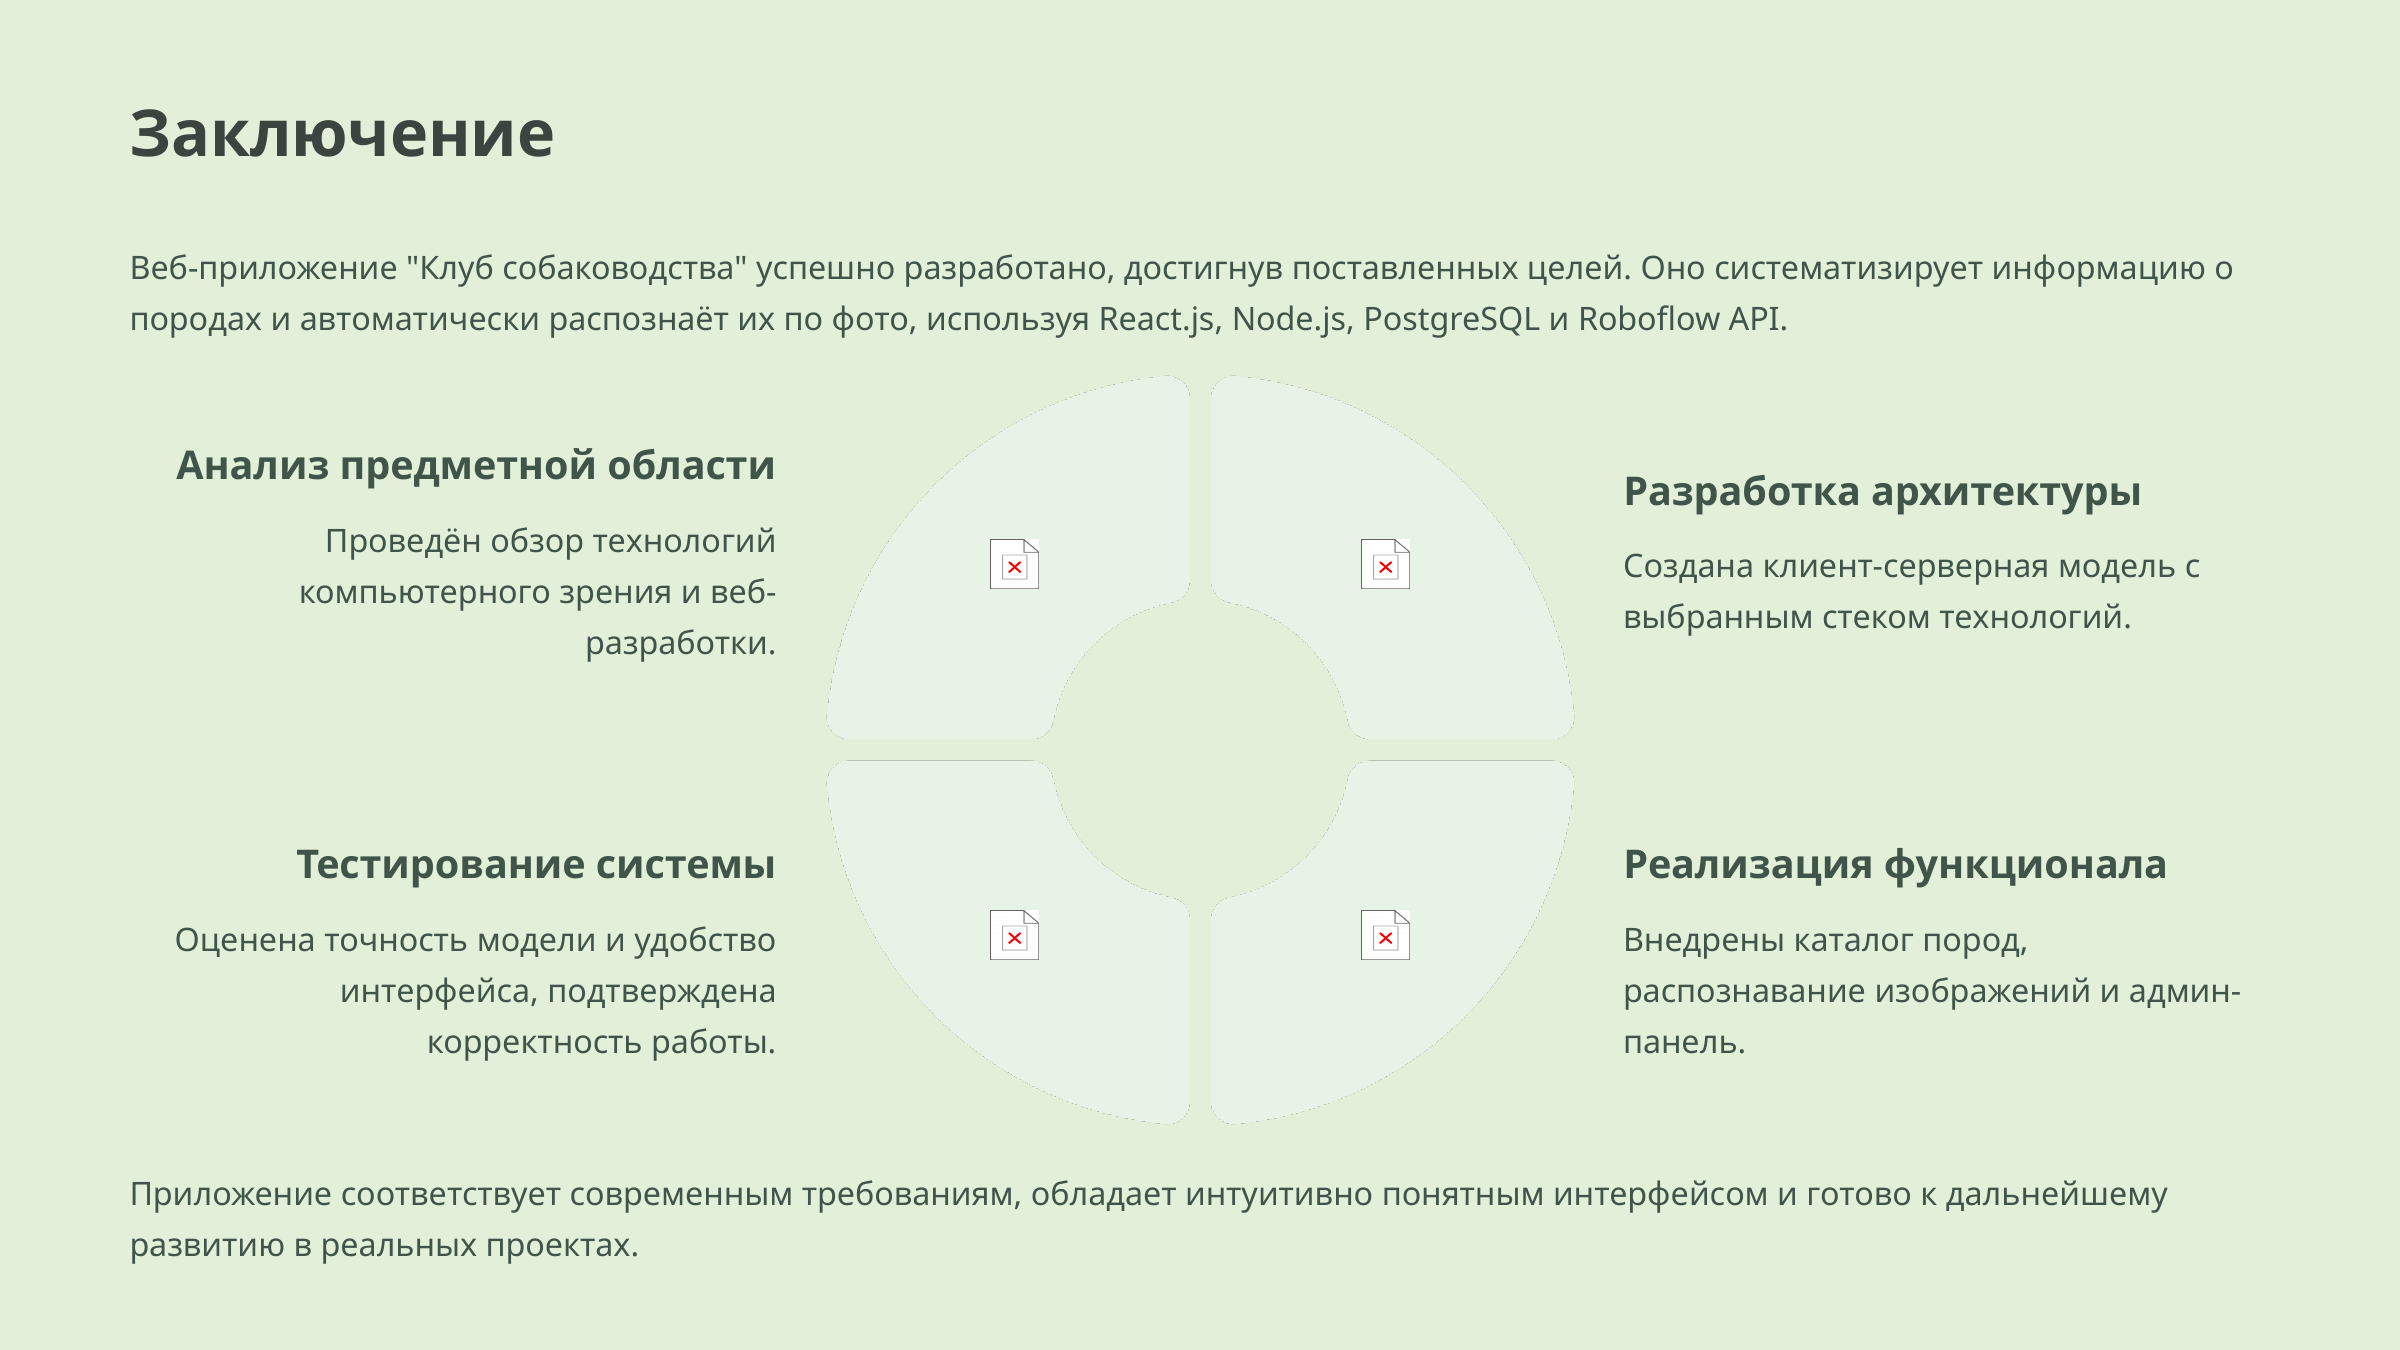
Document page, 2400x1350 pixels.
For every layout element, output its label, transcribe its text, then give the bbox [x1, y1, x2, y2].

text_box Анализ предметной области [165, 437, 777, 488]
text_box Оценена точность модели и удобство интерфейса, подтверждена корректность работы. [129, 906, 777, 1062]
text_box Заключение [129, 89, 778, 171]
text_box Проведён обзор технологий компьютерного зрения и веб-разработки. [129, 507, 777, 663]
text_box Веб-приложение "Клуб собаководства" успешно разработано, достигнув поставленных целей. Оно систематизирует информацию о породах и автоматически распознаёт их по фото, используя React.js, Node.js, PostgreSQL и Roboflow API. [129, 234, 2271, 339]
text_box Тестирование системы [282, 836, 777, 887]
text_box Приложение соответствует современным требованиям, обладает интуитивно понятным интерфейсом и готово к дальнейшему развитию в реальных проектах. [129, 1160, 2271, 1265]
text_box Разработка архитектуры [1623, 463, 2156, 514]
text_box Внедрены каталог пород, распознавание изображений и админ-панель. [1623, 906, 2271, 1062]
text_box Реализация функционала [1623, 836, 2181, 887]
picture [825, 374, 1575, 1125]
text_box Создана клиент-серверная модель с выбранным стеком технологий. [1623, 533, 2271, 638]
